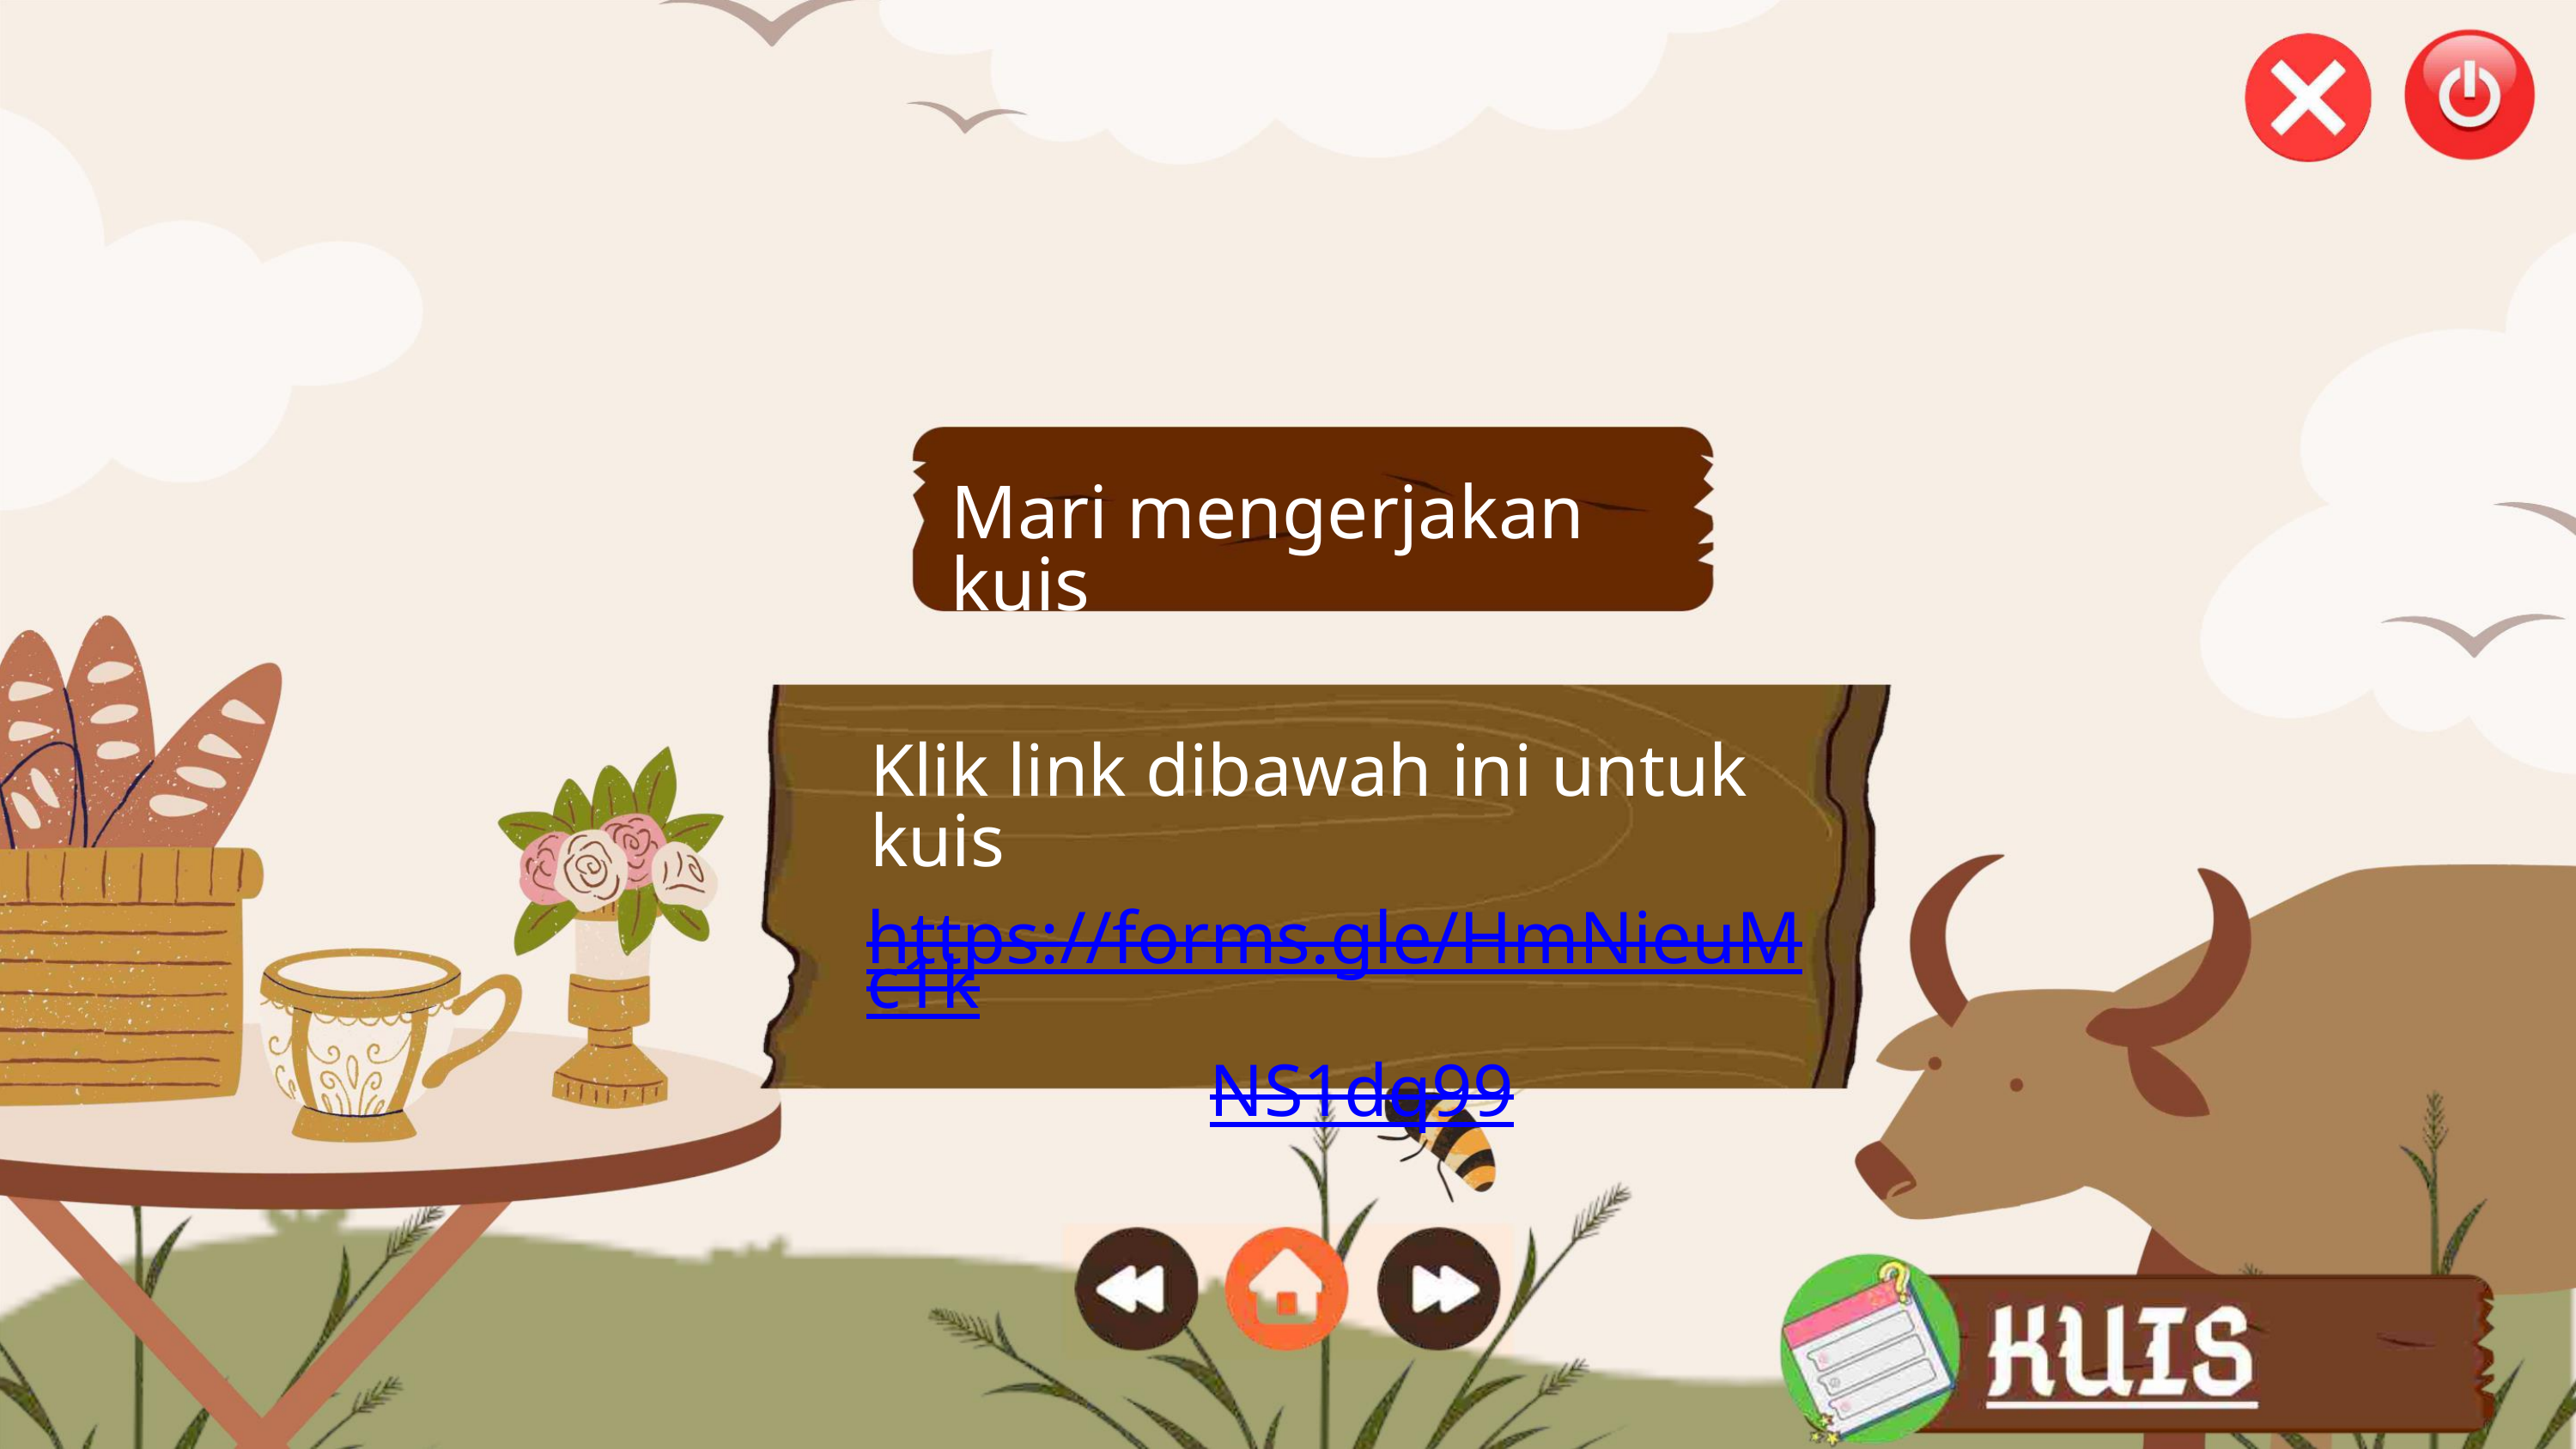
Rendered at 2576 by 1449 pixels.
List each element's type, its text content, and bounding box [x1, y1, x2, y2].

text_box Klik link dibawah ini untuk kuis https://forms.gle/HmNieuMc1k NS1dq99 [866, 740, 1822, 1099]
text_box [0, 0, 2576, 1449]
text_box Mari mengerjakan kuis [951, 481, 1666, 626]
